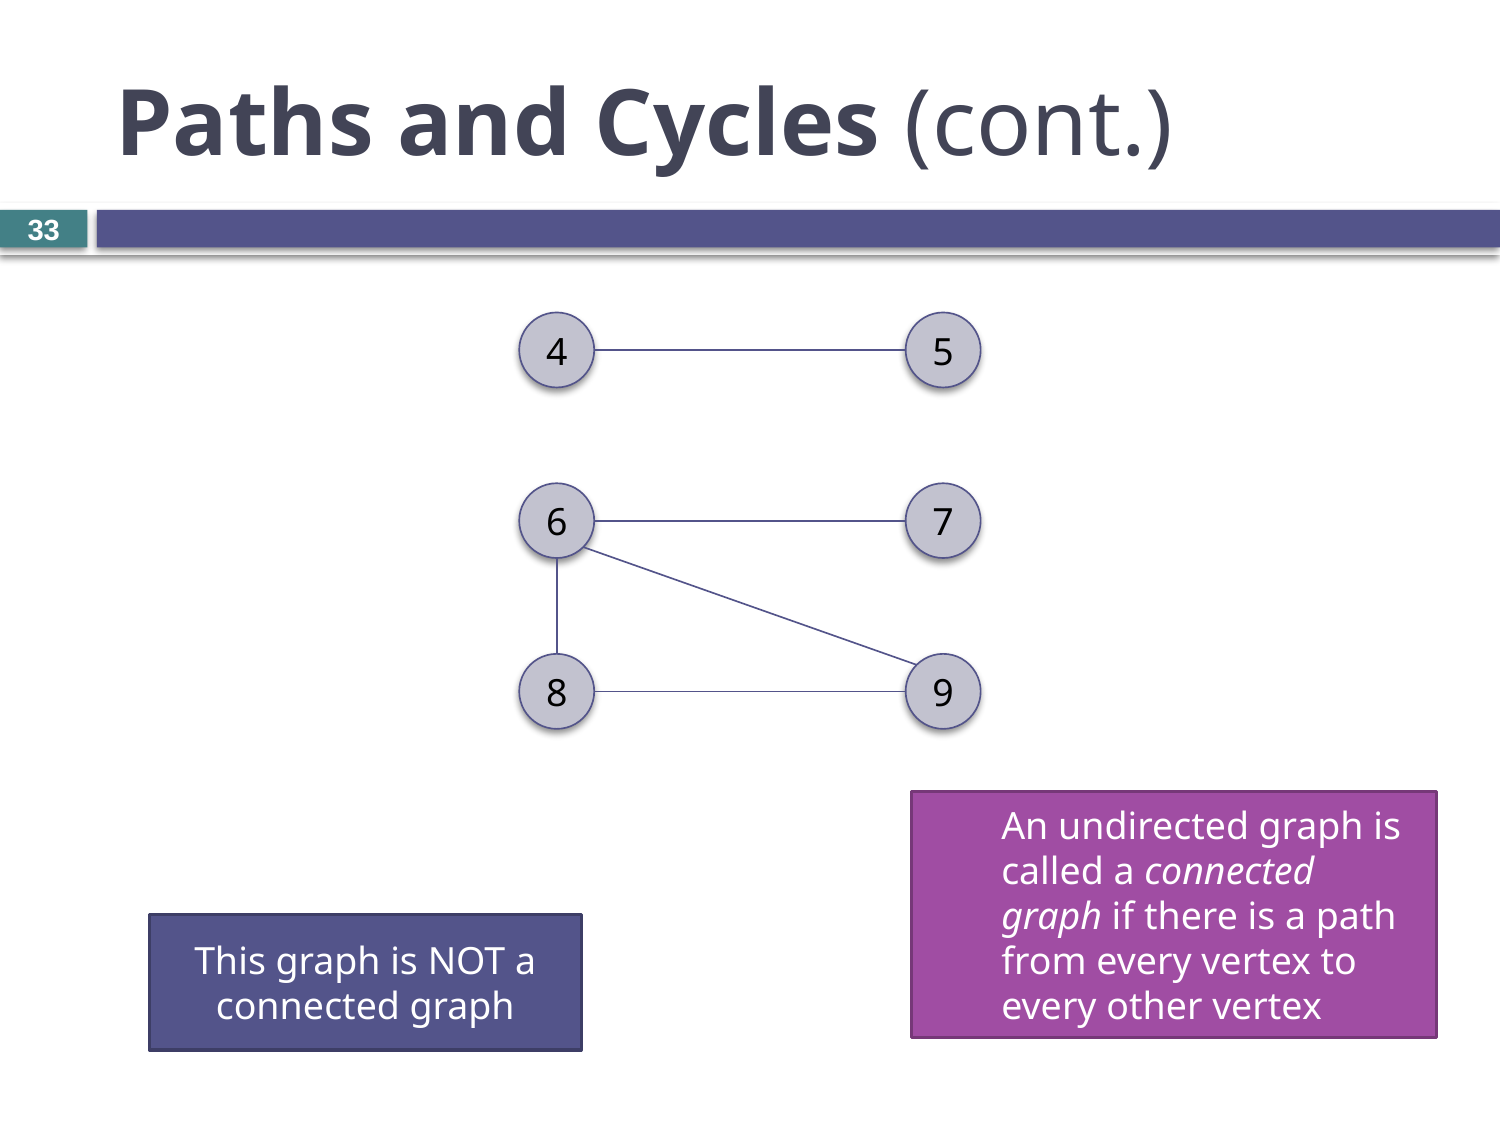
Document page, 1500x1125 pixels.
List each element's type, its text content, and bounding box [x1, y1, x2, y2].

text_box This graph is NOT a connected graph [148, 913, 583, 1052]
text_box An undirected graph is called a connected graph if there is a path from every vertex to every other vertex [910, 790, 1438, 1039]
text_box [518, 312, 981, 730]
slide_number 33 [0, 208, 88, 249]
title Paths and Cycles (cont.) [100, 37, 1438, 200]
